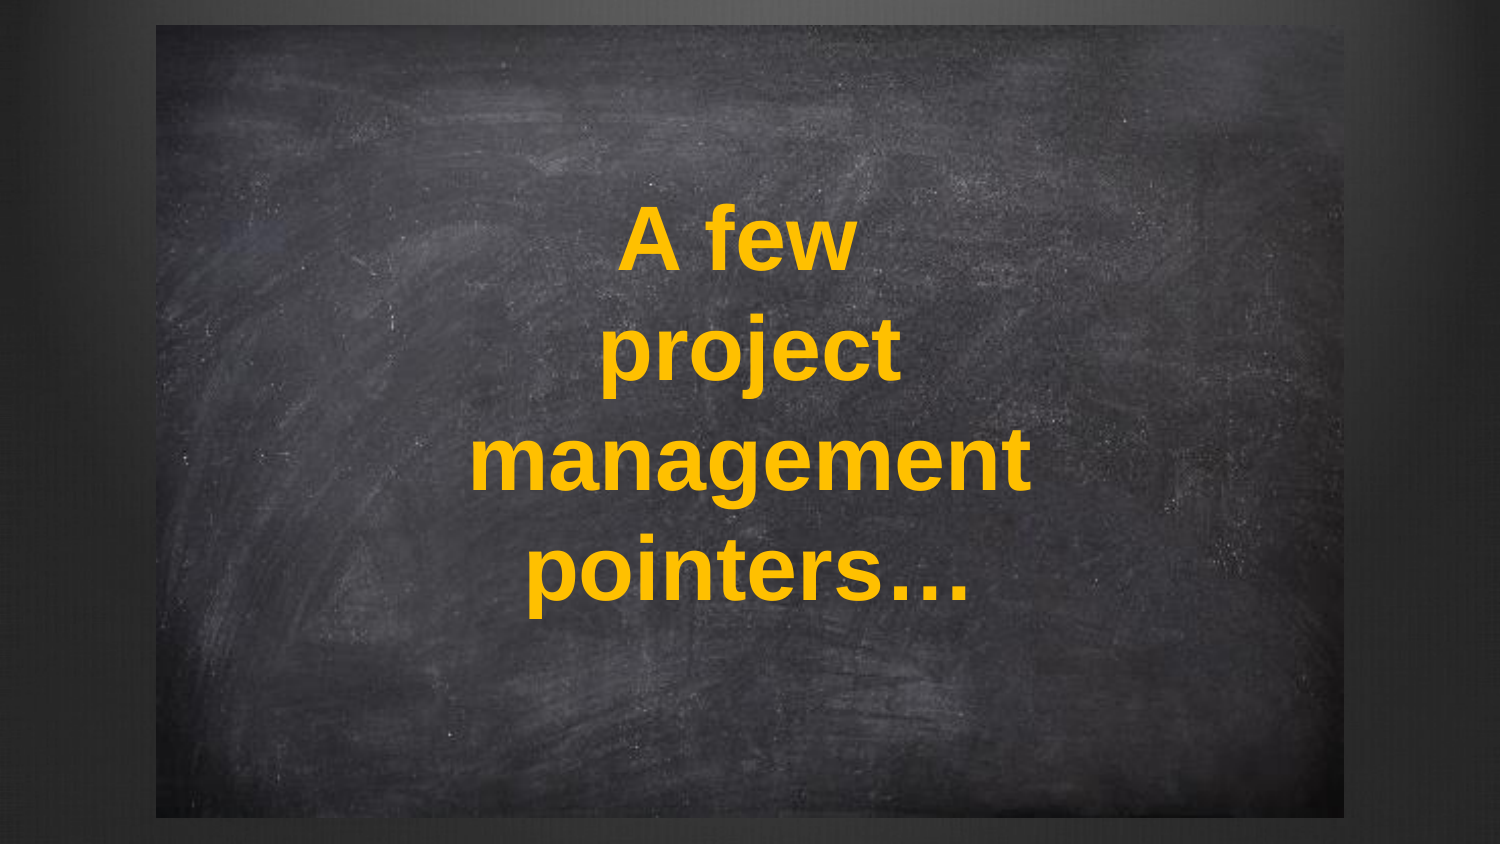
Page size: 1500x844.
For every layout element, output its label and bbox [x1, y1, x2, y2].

picture [156, 25, 1344, 818]
